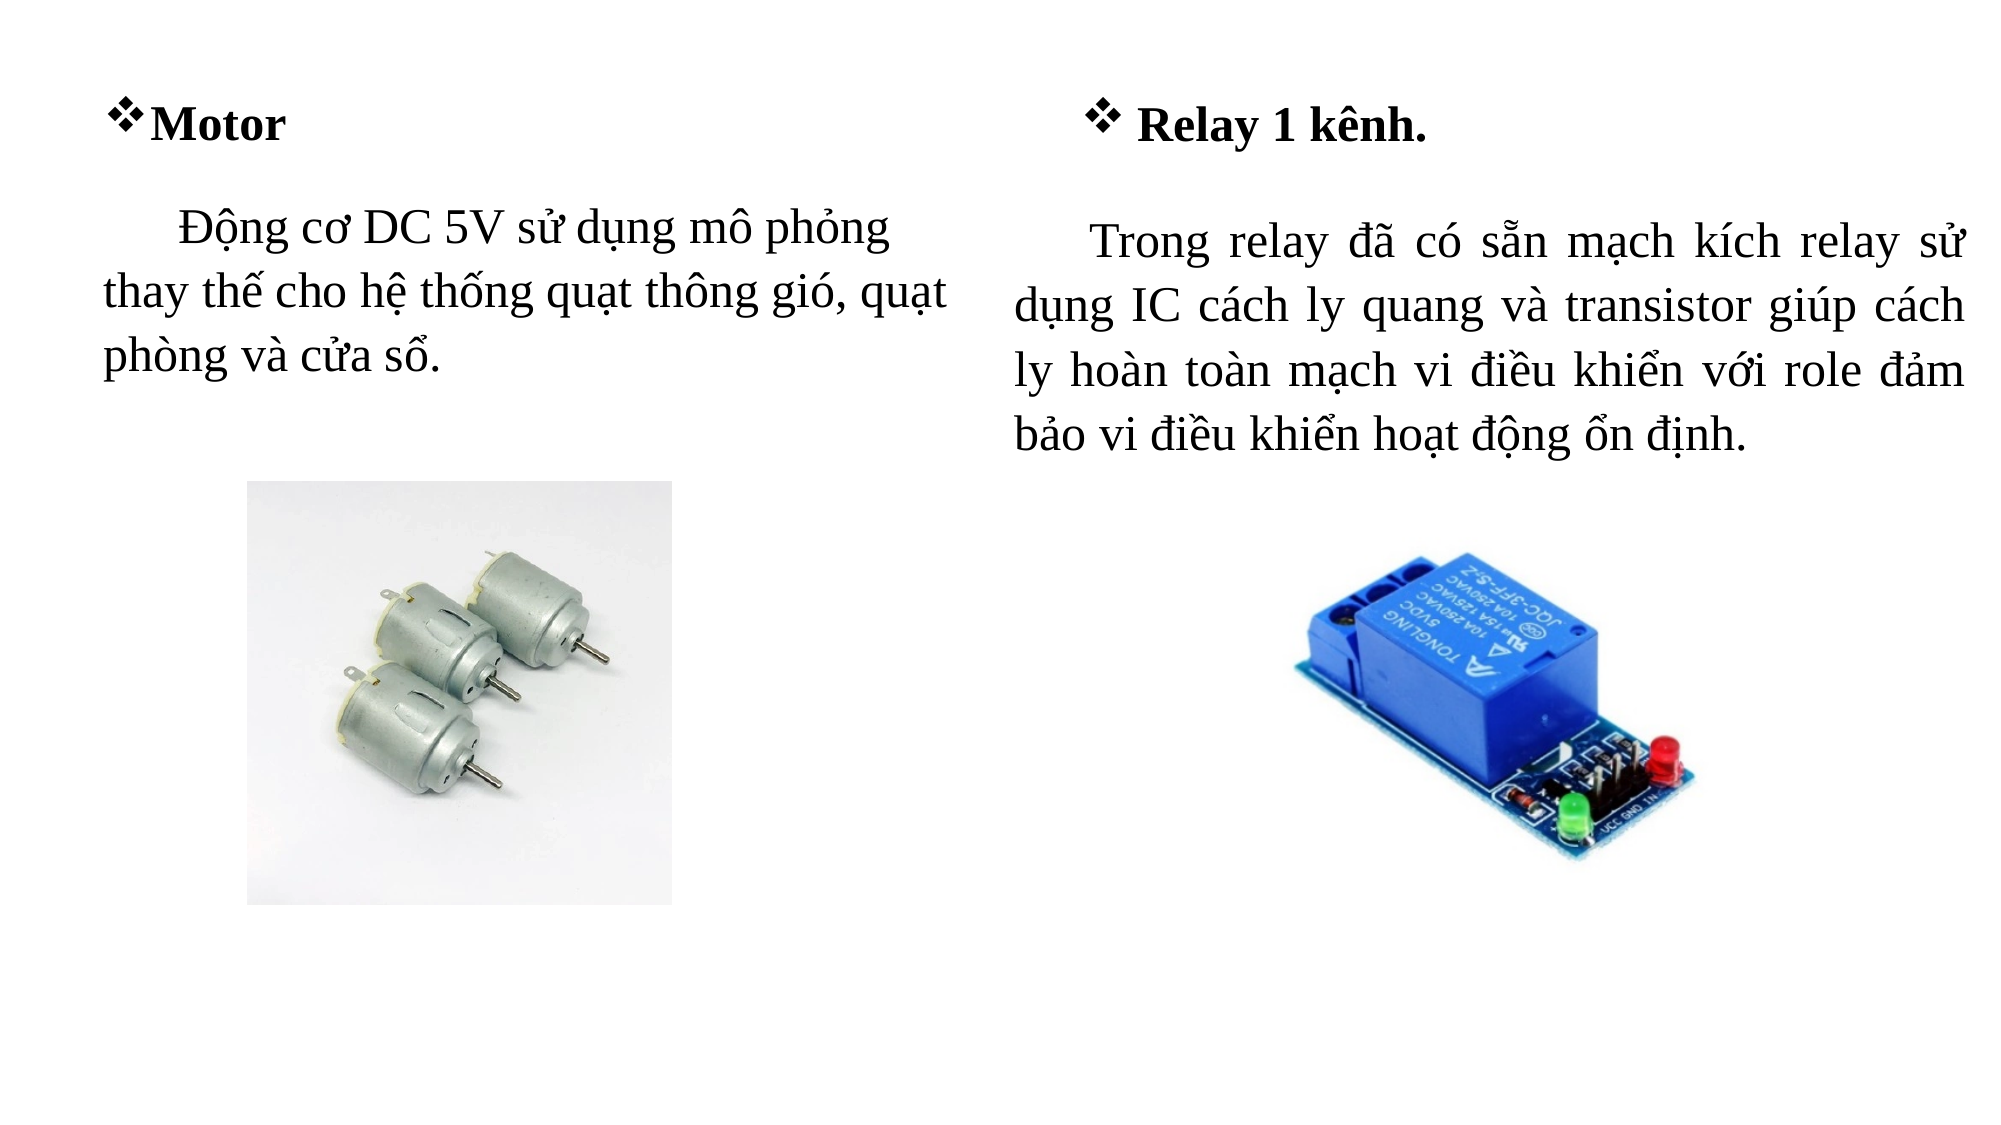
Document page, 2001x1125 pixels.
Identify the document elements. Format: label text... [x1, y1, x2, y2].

text_box Trong relay đã có sẵn mạch kích relay sử dụng IC cách ly quang và transistor giúp cách ly hoàn toàn mạch vi điều khiển với role đảm bảo vi điều khiển hoạt động ổn định. [999, 196, 1982, 468]
text_box Relay 1 kênh. [1066, 84, 2000, 160]
text_box Motor [88, 82, 408, 158]
picture [247, 481, 672, 905]
text_box Động cơ DC 5V sử dụng mô phỏng thay thế cho hệ thống quạt thông gió, quạt phòng và cửa sổ. [88, 181, 977, 390]
picture [1215, 481, 1767, 950]
